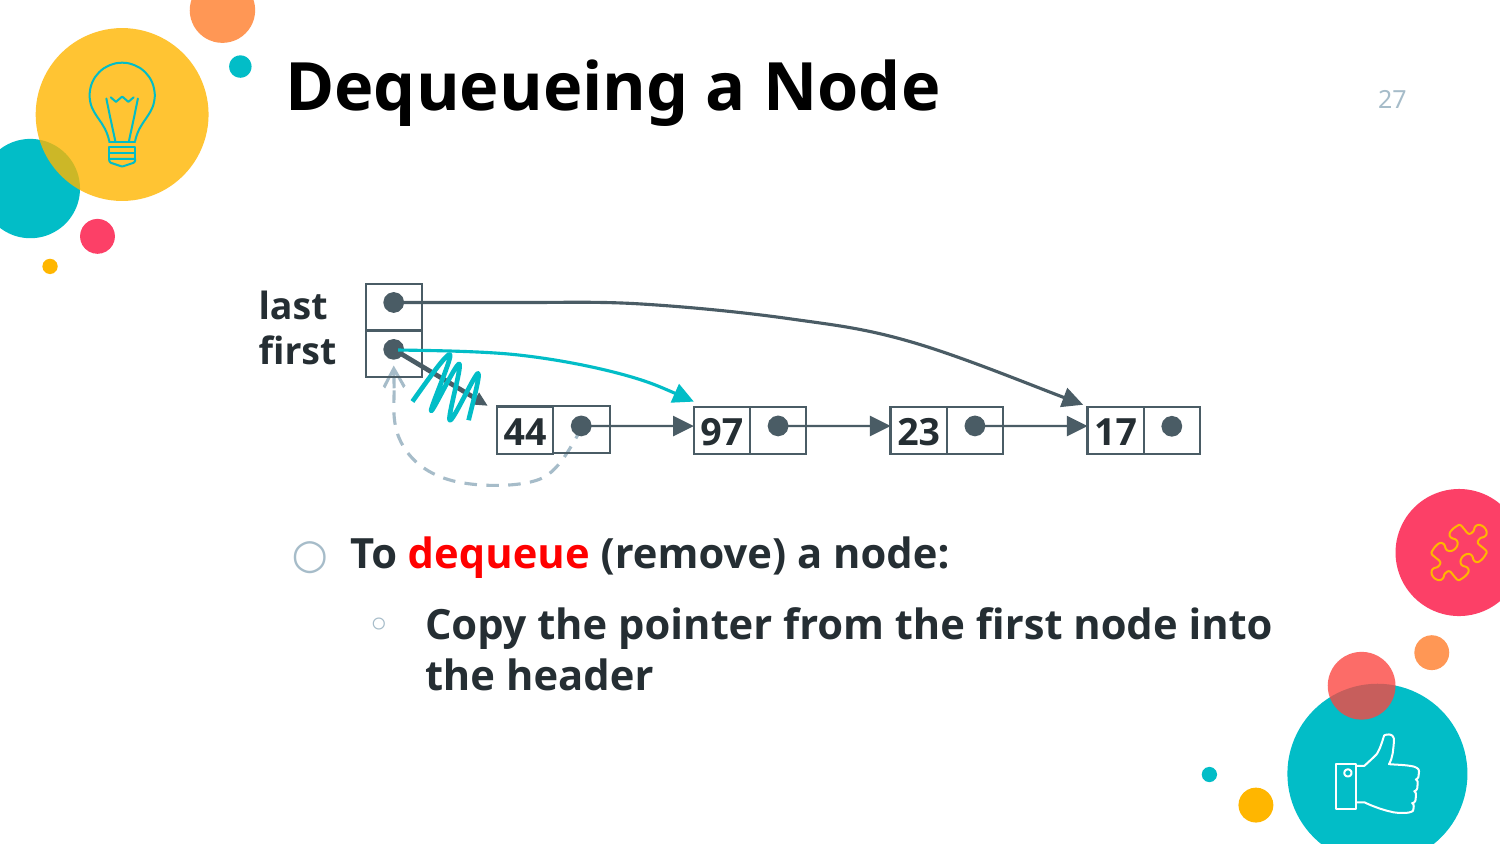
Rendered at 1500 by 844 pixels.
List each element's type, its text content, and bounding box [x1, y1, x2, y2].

text_box Dequeueing a Node [269, 26, 1142, 142]
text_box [397, 349, 694, 423]
text_box [417, 463, 560, 486]
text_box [243, 274, 1201, 455]
slide_number 27 [1331, 68, 1422, 134]
list To dequeue (remove) a node: Copy the pointer from the first node into the header [260, 512, 1315, 757]
